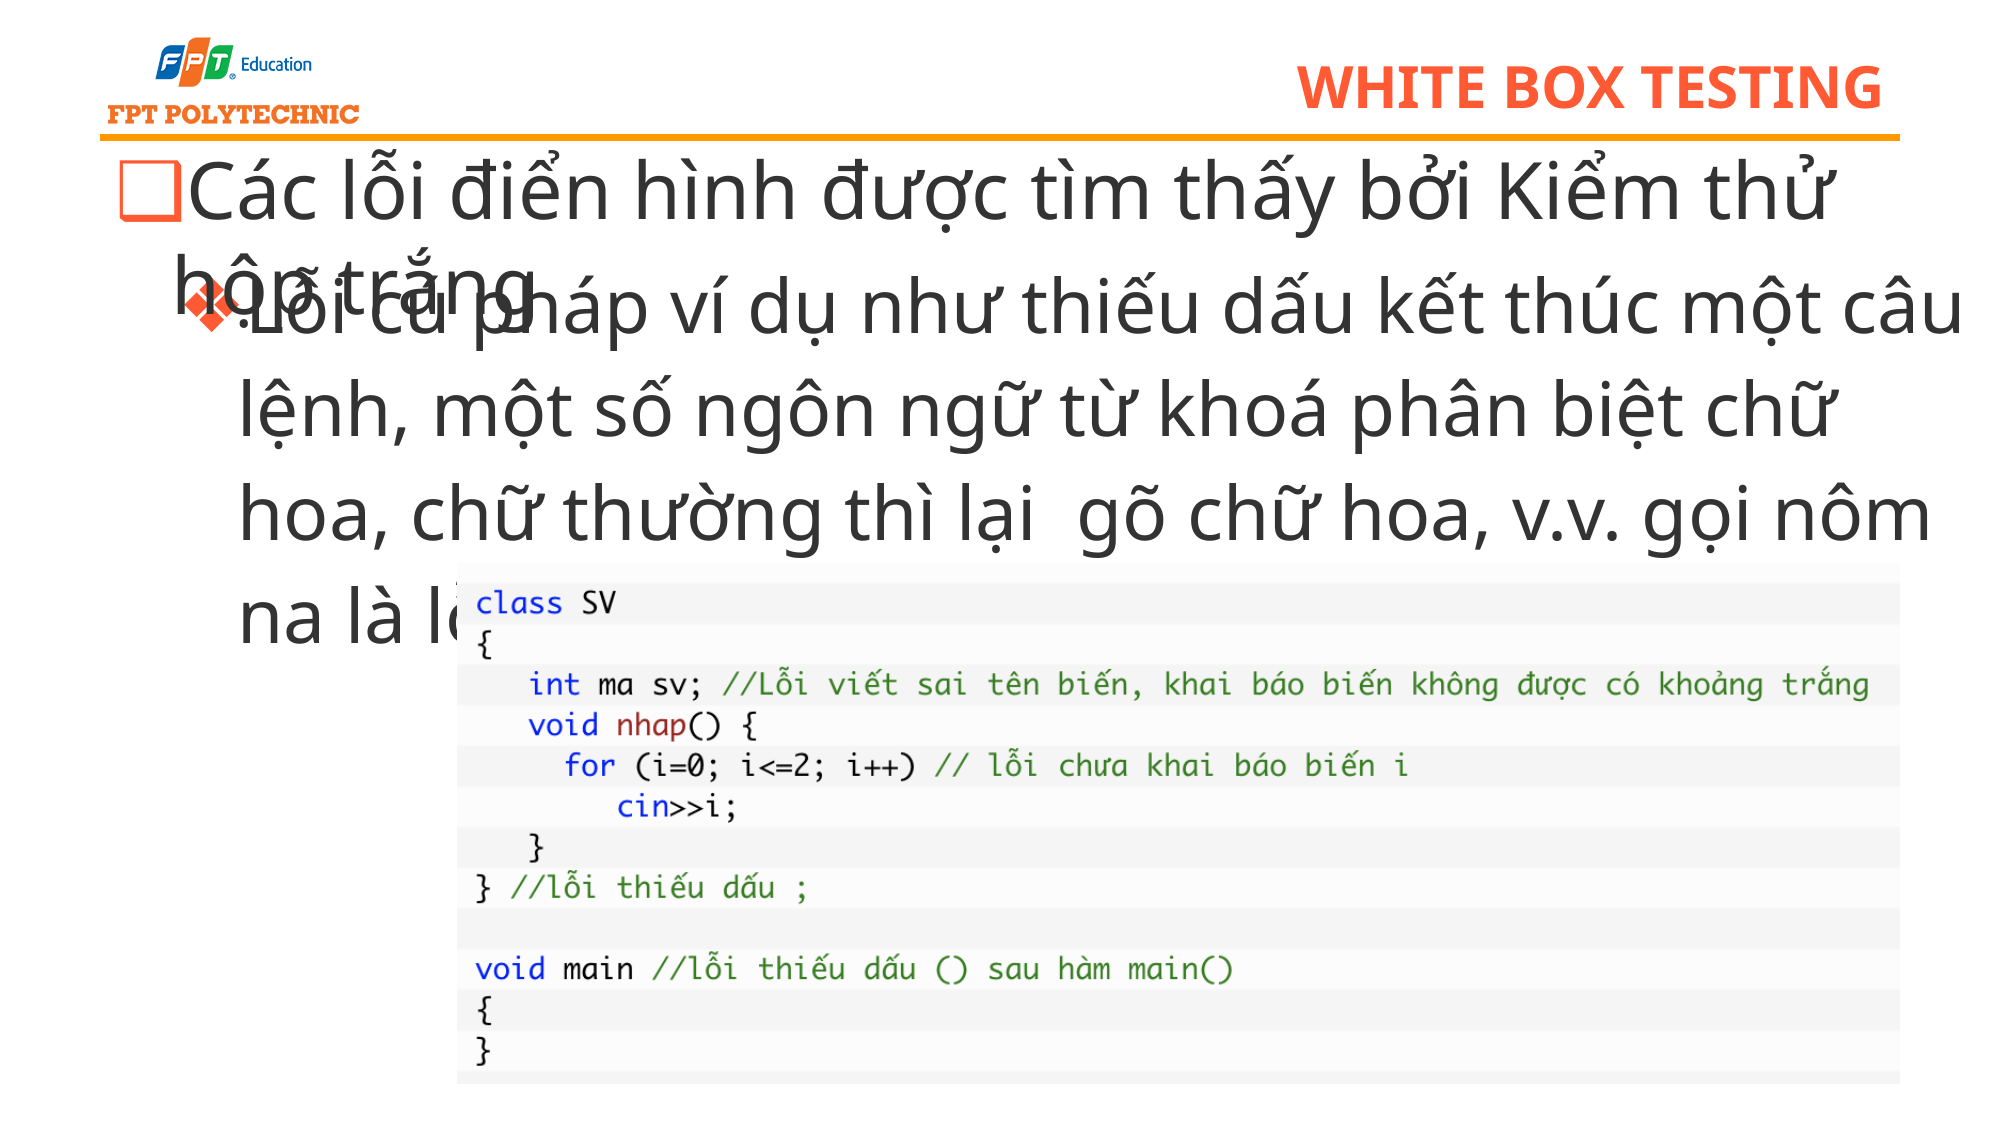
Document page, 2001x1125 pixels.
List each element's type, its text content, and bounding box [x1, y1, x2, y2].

title white box testing [366, 45, 1900, 124]
text_box Các lỗi điển hình được tìm thấy bởi Kiểm thử hộp trắng [100, 124, 2000, 345]
picture [99, 25, 367, 134]
text_box Lỗi cú pháp ví dụ như thiếu dấu kết thúc một câu lệnh, một số ngôn ngữ từ khoá phân biệt chữ hoa, chữ thường thì lại gõ chữ hoa, v.v. gọi nôm na là lỗi chính tả. [100, 345, 2000, 1125]
picture [456, 562, 1901, 1084]
